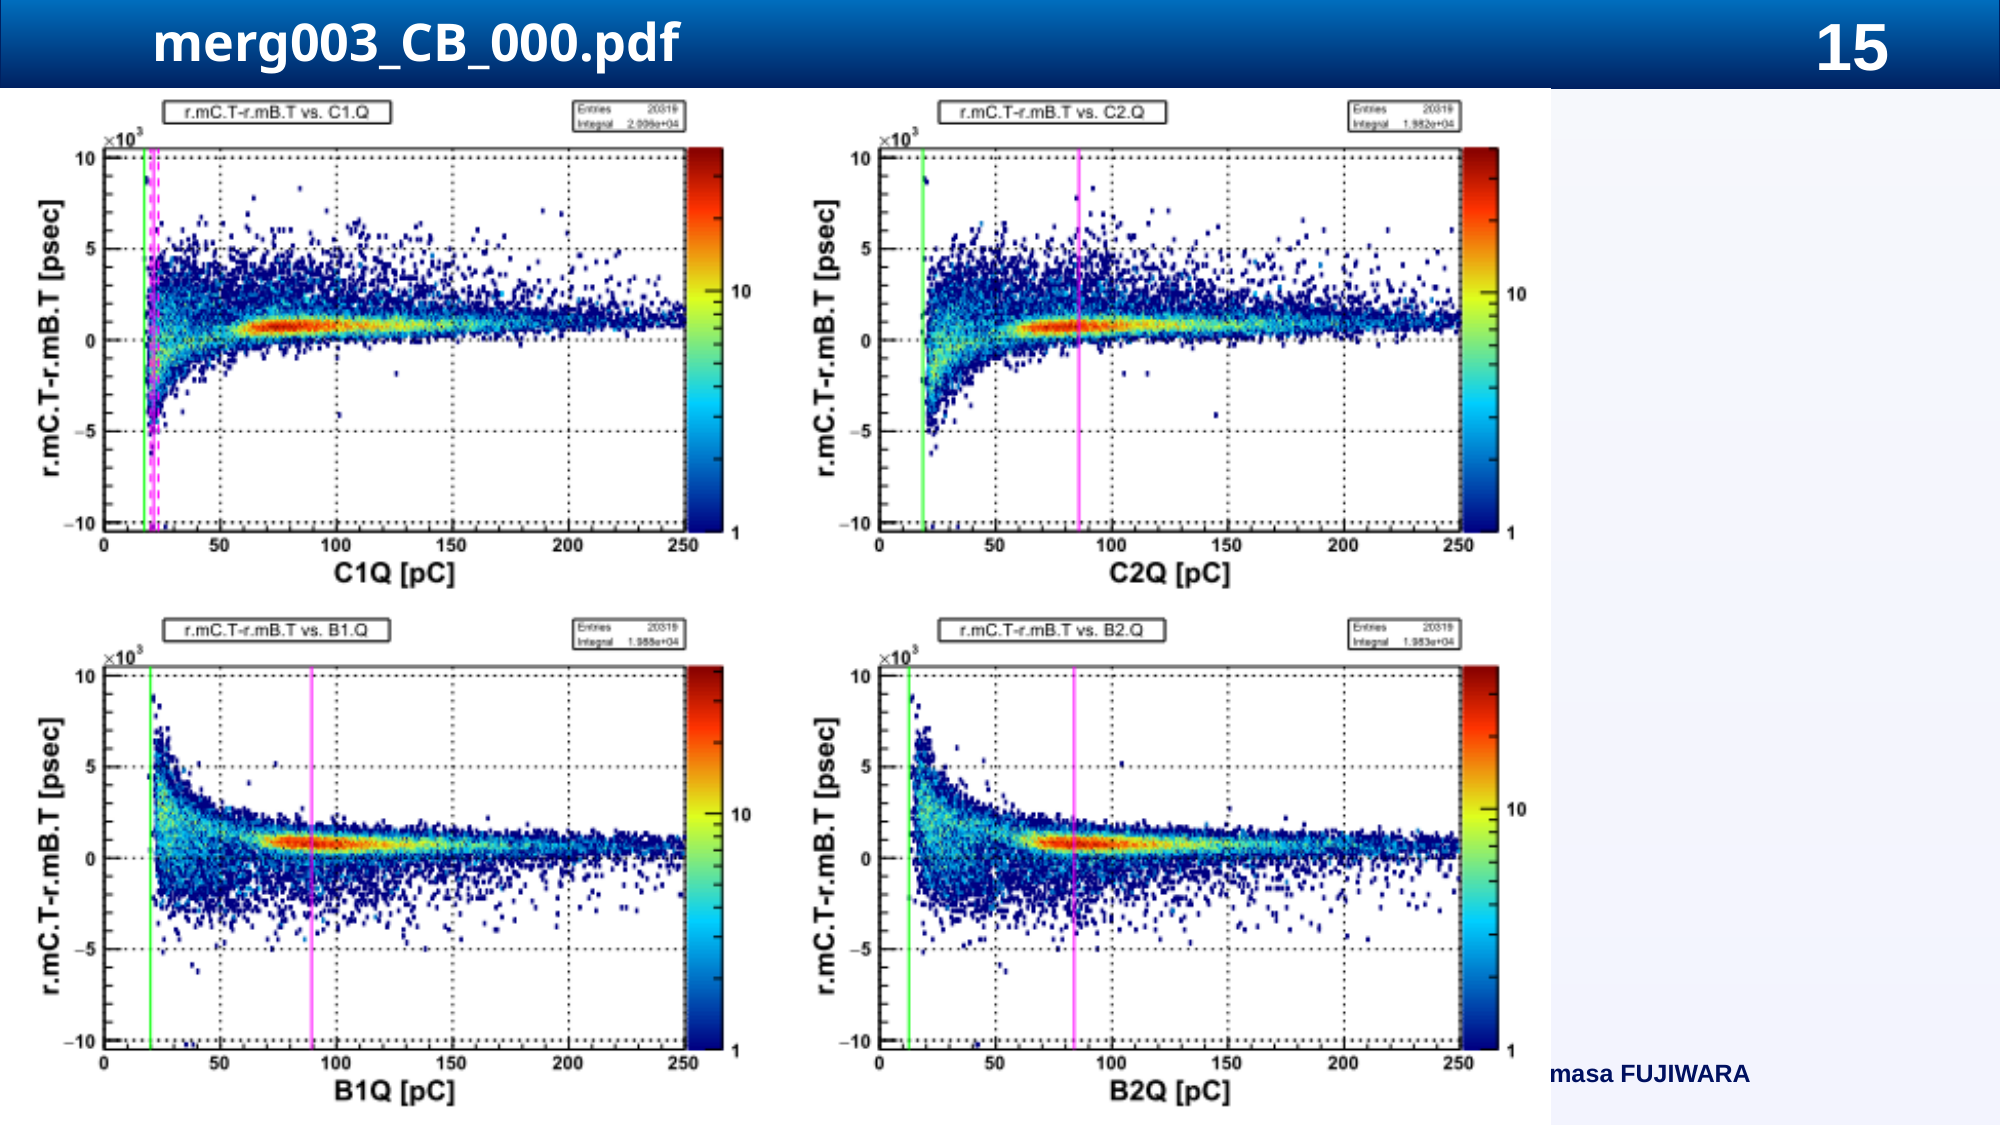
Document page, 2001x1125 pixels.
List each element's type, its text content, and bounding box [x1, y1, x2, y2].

picture [0, 88, 1551, 1125]
title merg003_CB_000.pdf [137, 0, 1863, 89]
